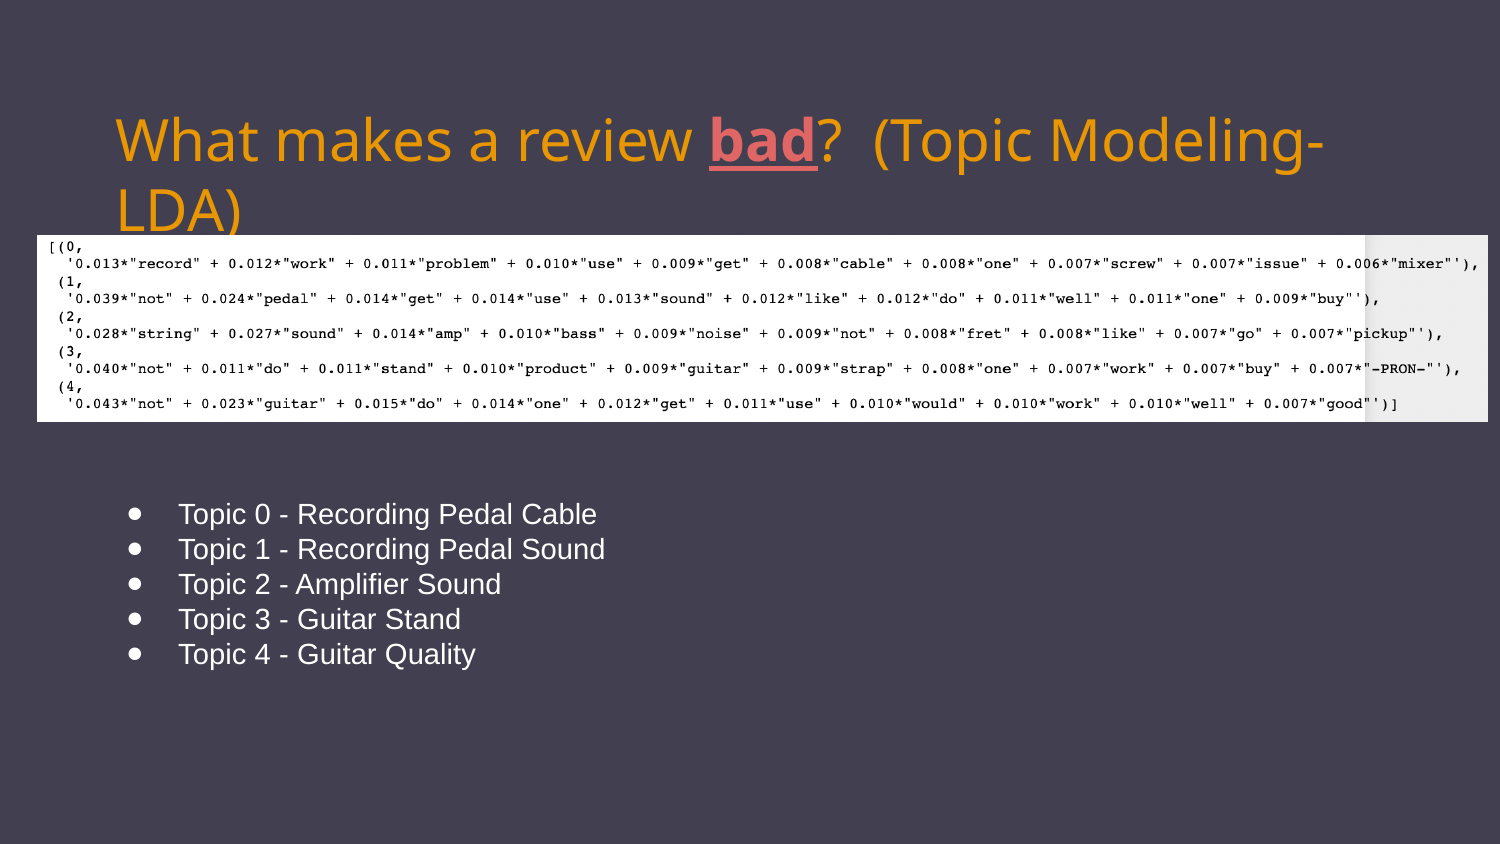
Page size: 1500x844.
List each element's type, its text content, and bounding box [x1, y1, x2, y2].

title What makes a review bad? (Topic Modeling-LDA) [100, 88, 1451, 167]
picture [37, 235, 1488, 423]
text_box Topic 0 - Recording Pedal Cable Topic 1 - Recording Pedal Sound Topic 2 - Amplifier Sound Topic 3 - Guitar Stand Topic 4 - Guitar Quality [88, 480, 1105, 685]
